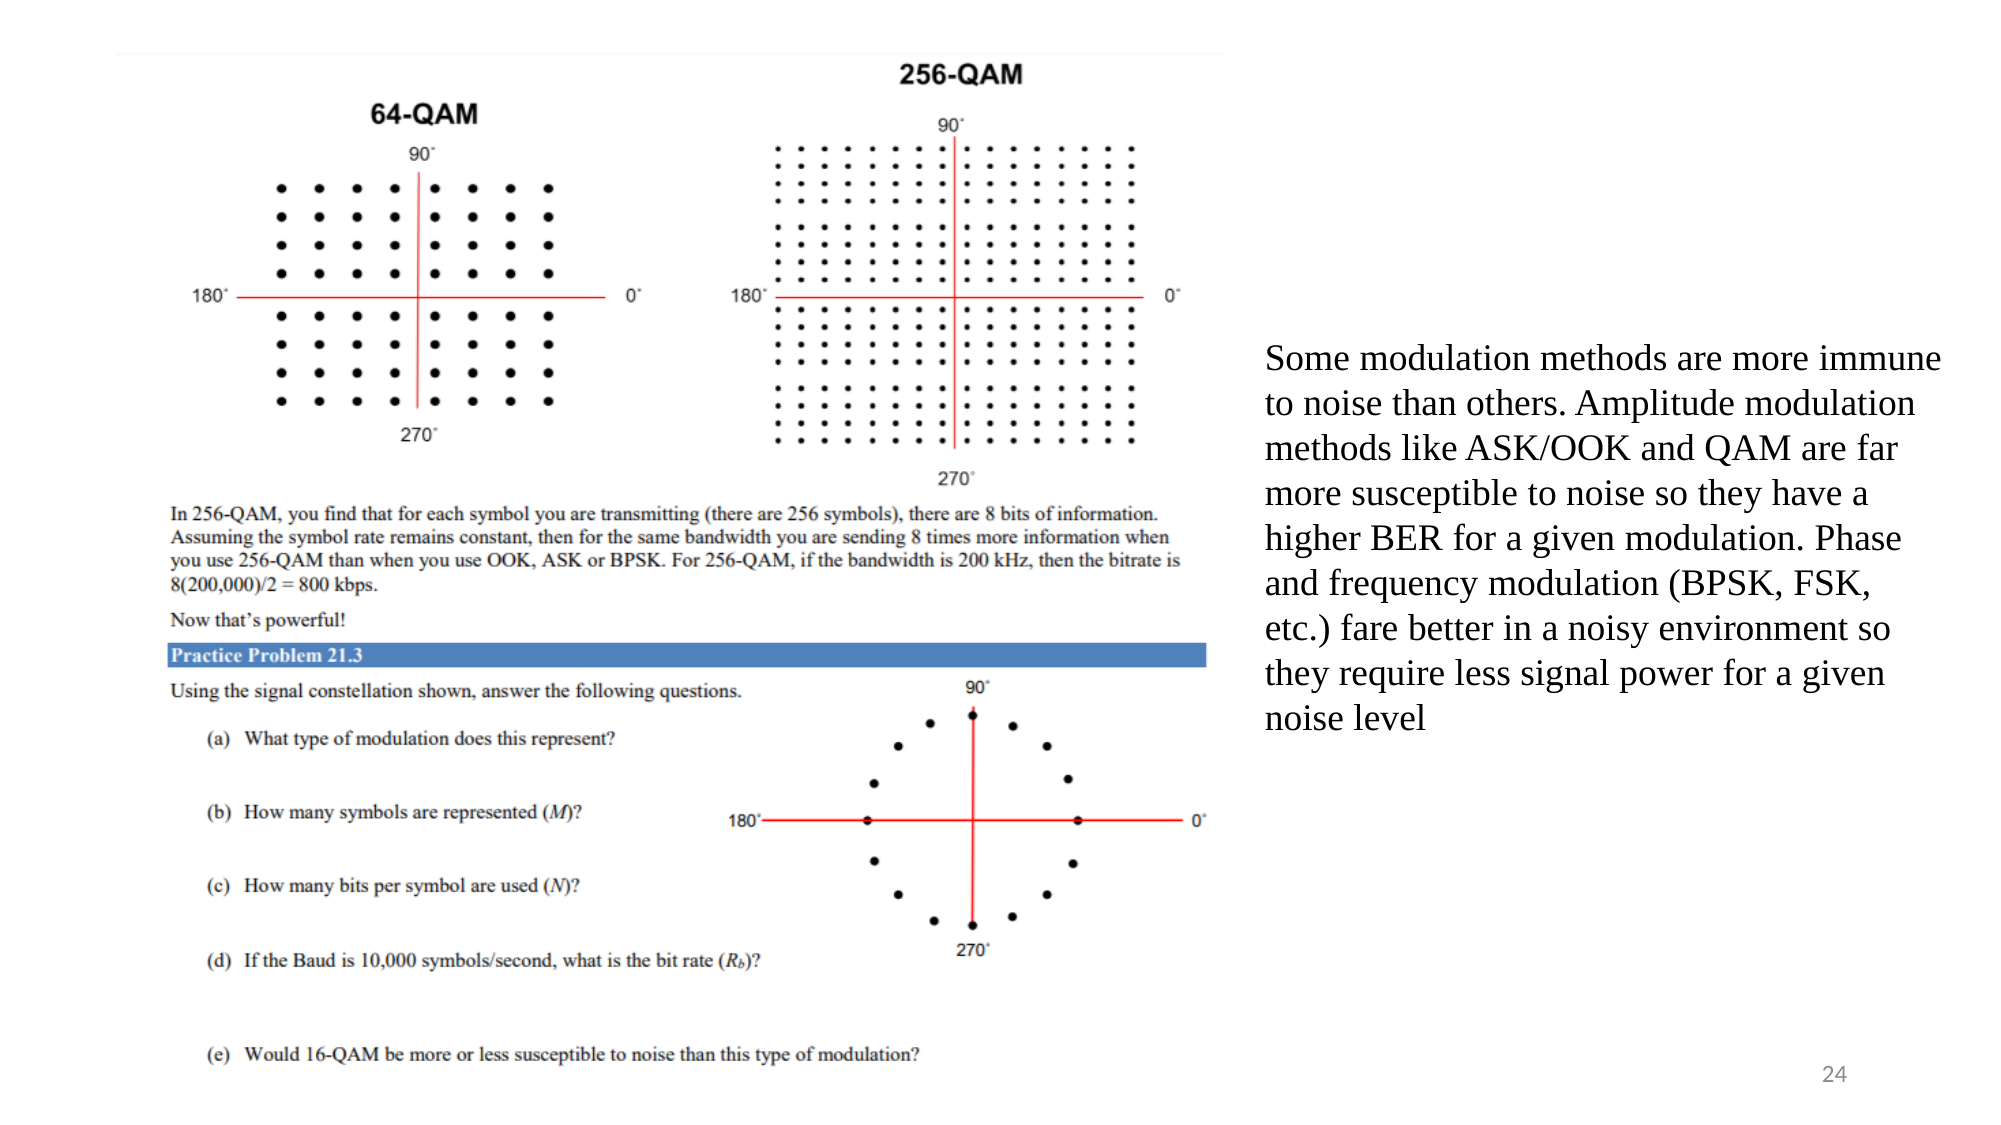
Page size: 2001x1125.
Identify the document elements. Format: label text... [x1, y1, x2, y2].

slide_number 24 [1412, 1042, 1863, 1103]
text_box Some modulation methods are more immune to noise than others. Amplitude modulation methods like ASK/OOK and QAM are far more susceptible to noise so they have a higher BER for a given modulation. Phase and frequency modulation (BPSK, FSK, etc.) fare better in a noisy environment so they require less signal power for a given noise level [1250, 325, 1960, 746]
picture [116, 52, 1224, 1076]
